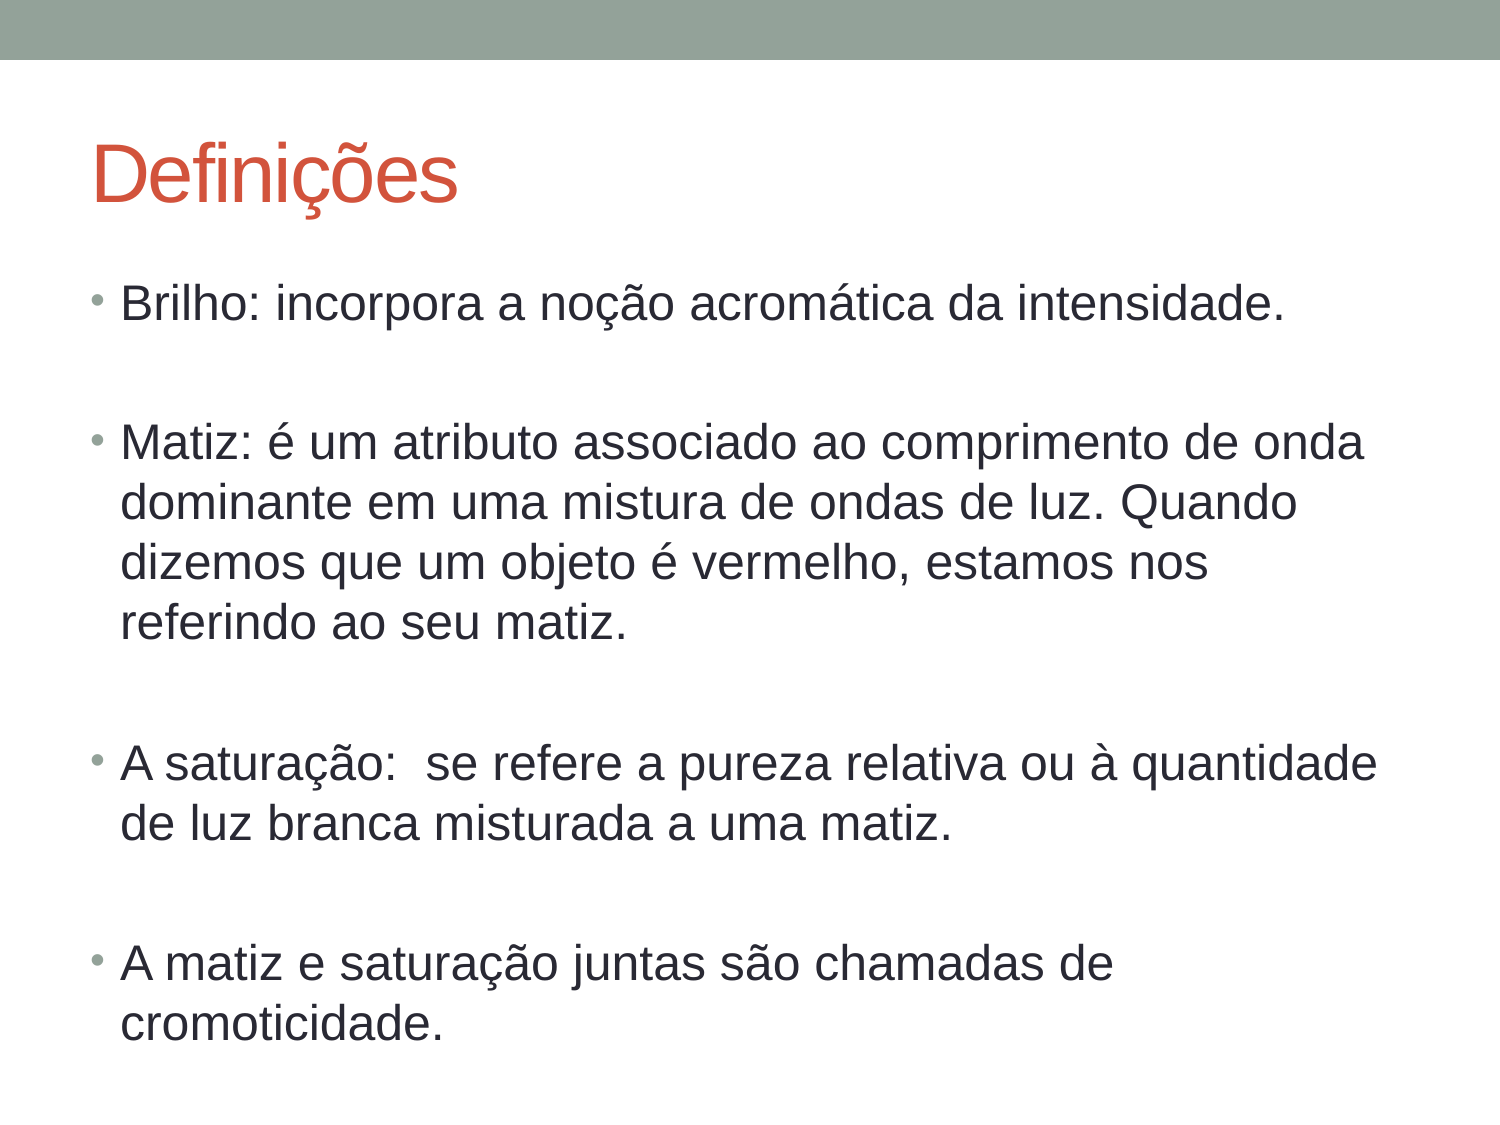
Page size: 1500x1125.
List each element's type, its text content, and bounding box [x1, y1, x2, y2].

title Definições [75, 87, 1425, 250]
list Brilho: incorpora a noção acromática da intensidade. Matiz: é um atributo associado ao comprimento de onda dominante em uma mistura de ondas de luz. Quando dizemos que um objeto é vermelho, estamos nos referindo ao seu matiz. A saturação: se refere a pureza relativa ou à quantidade de luz branca misturada a uma matiz. A matiz e saturação juntas são chamadas de cromoticidade. [75, 262, 1425, 1038]
